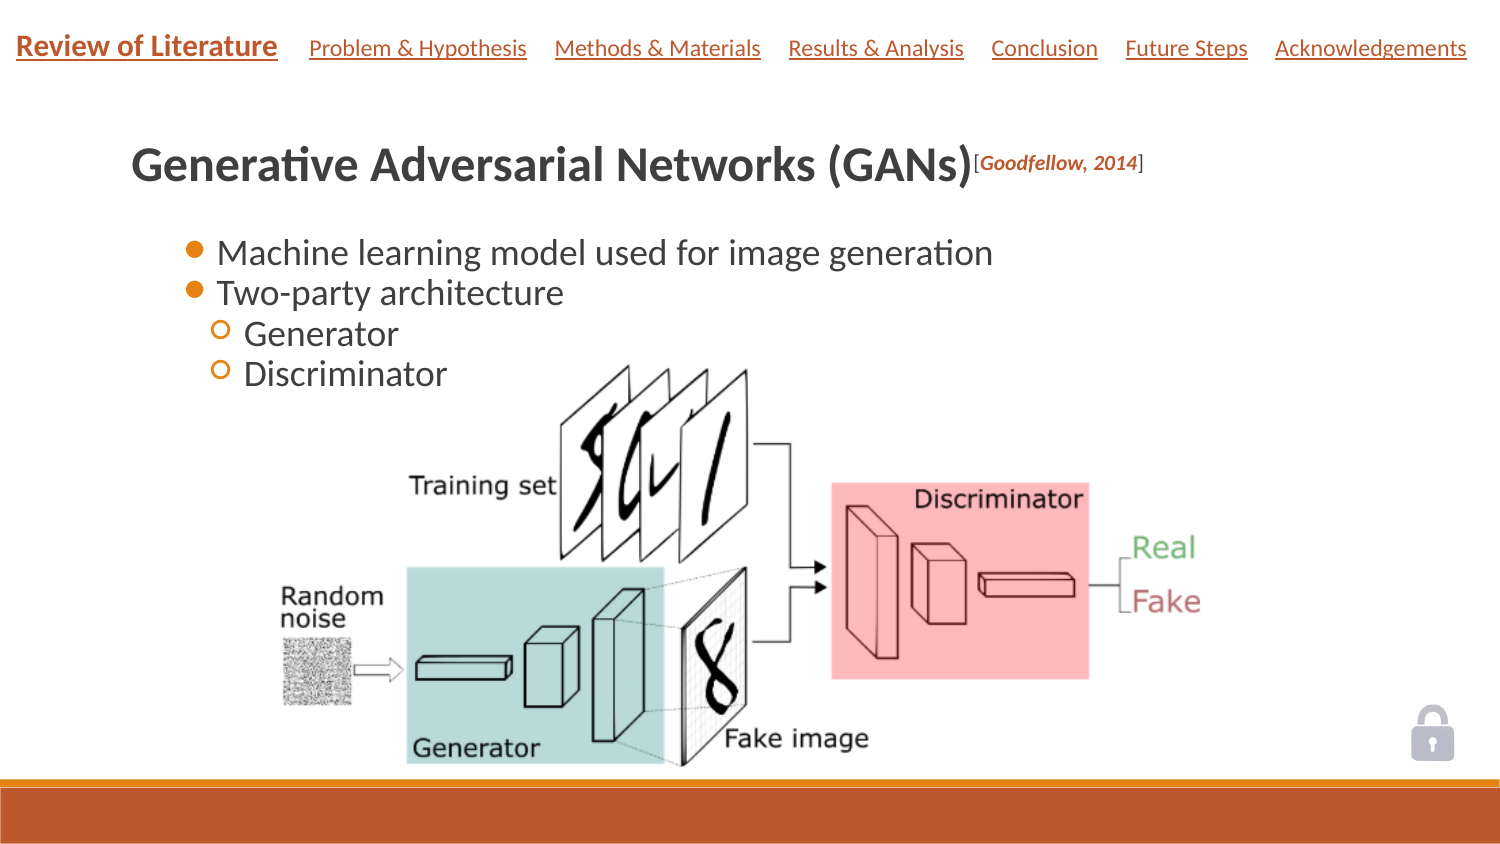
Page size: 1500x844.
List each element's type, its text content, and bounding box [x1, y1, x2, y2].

list Generative Adversarial Networks (GANs)[Goodfellow, 2014] Machine learning model used for image generation Two-party architecture Generator Discriminator [131, 132, 1369, 416]
picture [1365, 694, 1500, 771]
text_box Review of Literature Problem & Hypothesis Methods & Materials Results & Analysis Conclusion Future Steps Acknowledgements [0, 8, 1500, 54]
picture [273, 343, 1211, 777]
